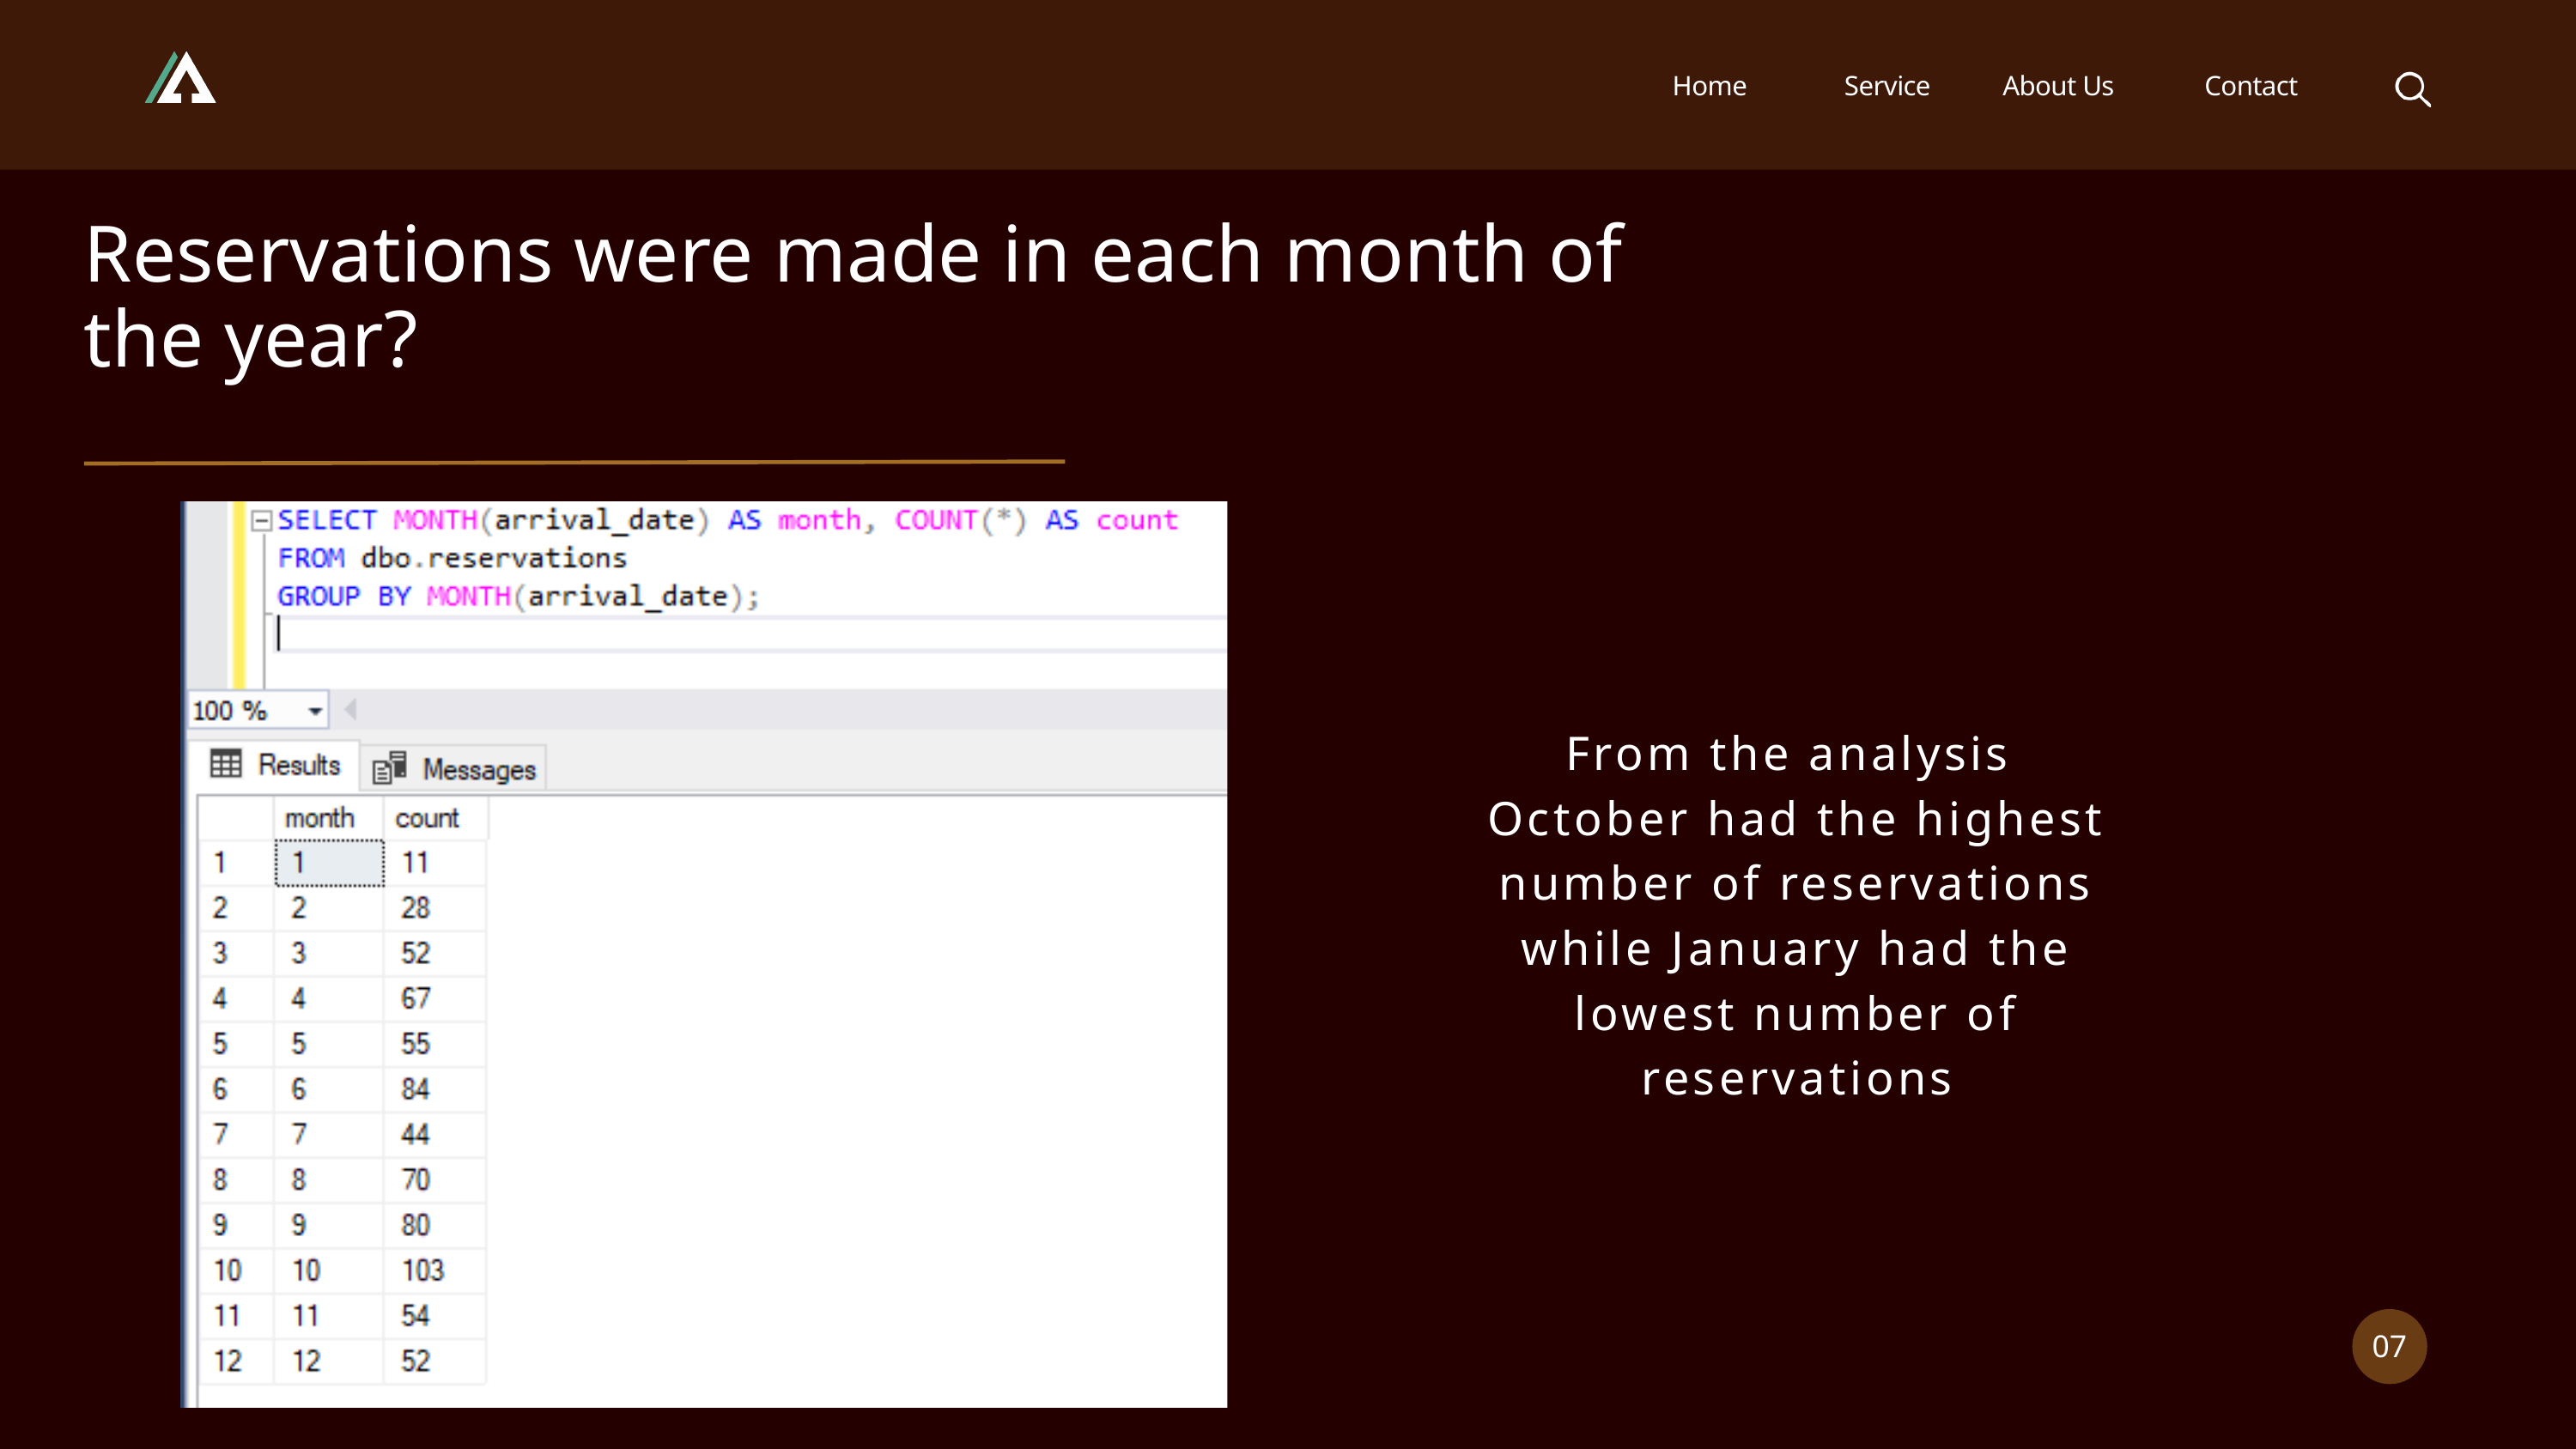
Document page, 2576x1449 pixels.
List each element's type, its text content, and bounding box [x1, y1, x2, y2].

text_box Reservations were made in each month of the year? [83, 212, 1694, 383]
text_box From the analysis October had the highest number of reservations while January had the lowest number of reservations [1479, 714, 2115, 1105]
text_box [0, 0, 2576, 170]
text_box [180, 501, 1228, 1408]
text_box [2352, 1308, 2427, 1385]
